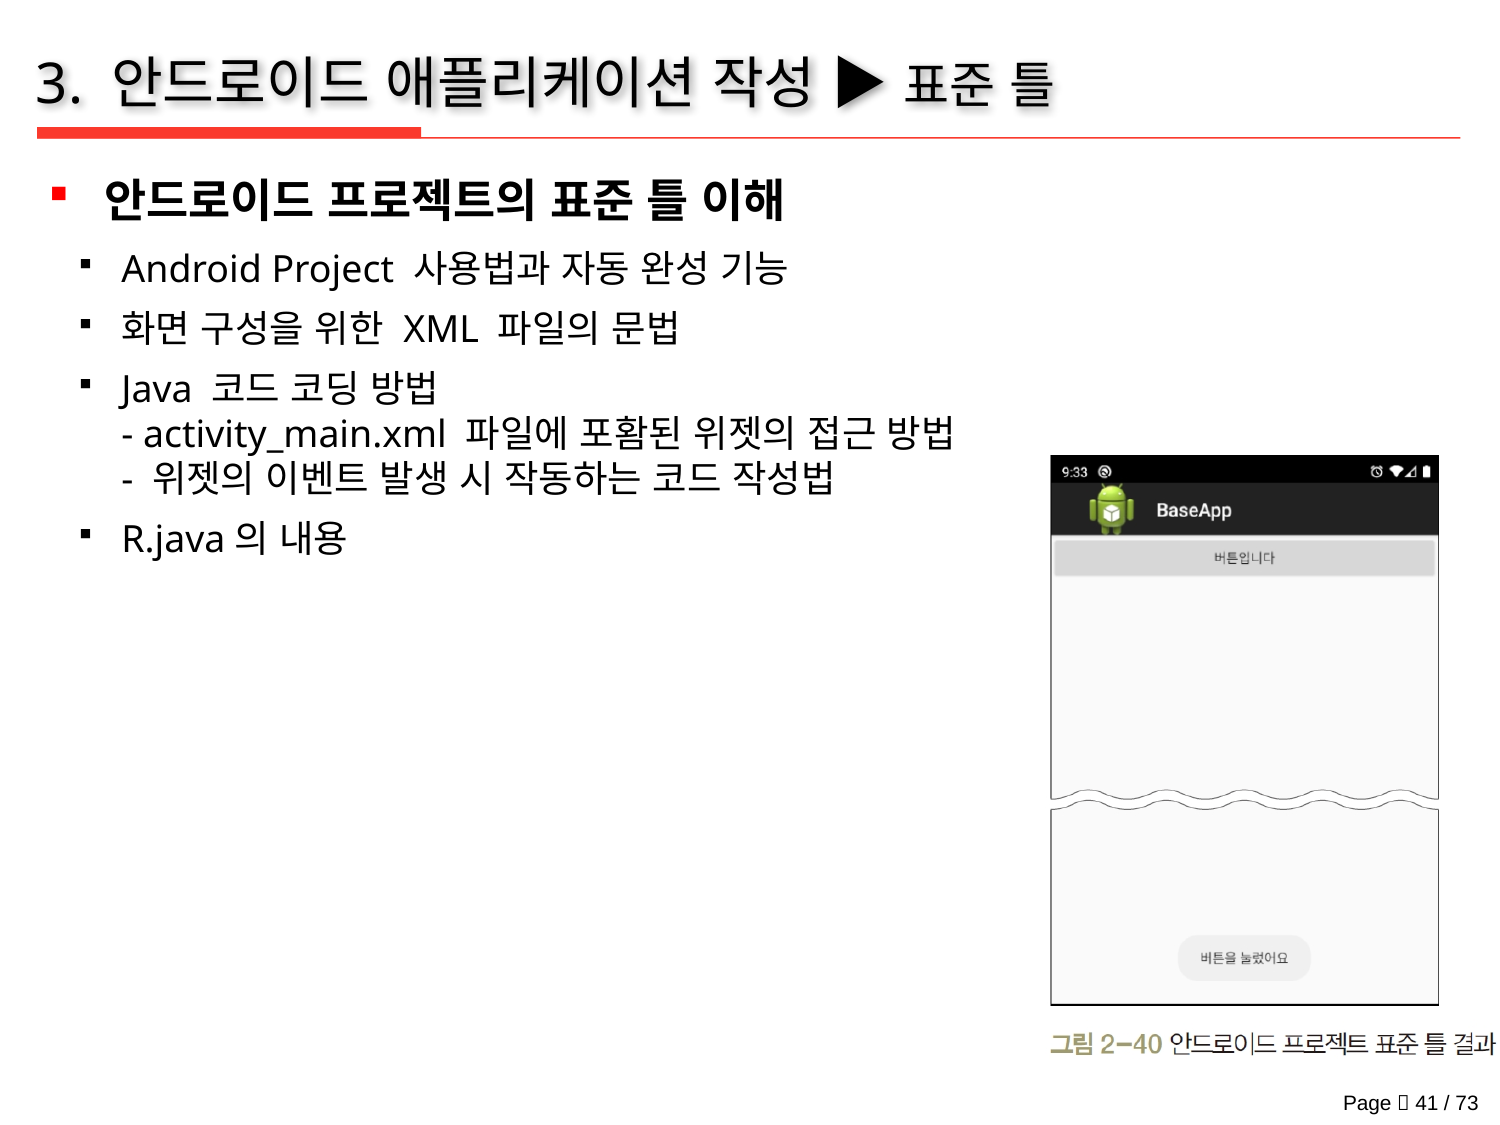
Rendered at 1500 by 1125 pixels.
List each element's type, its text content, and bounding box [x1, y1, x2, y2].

picture [1045, 449, 1500, 1059]
title 3. 안드로이드 애플리케이션 작성 ▶ 표준 틀 [35, 47, 1434, 142]
list 안드로이드 프로젝트의 표준 틀 이해 Android Project 사용법과 자동 완성 기능 화면 구성을 위한 XML 파일의 문법 Java 코드 코딩 방법 - activity_main.xml 파일에 포홤된 위젯의 접근 방법 - 위젯의 이벤트 발생 시 작동하는 코드 작성법 R.java의 내용 [48, 171, 1448, 880]
